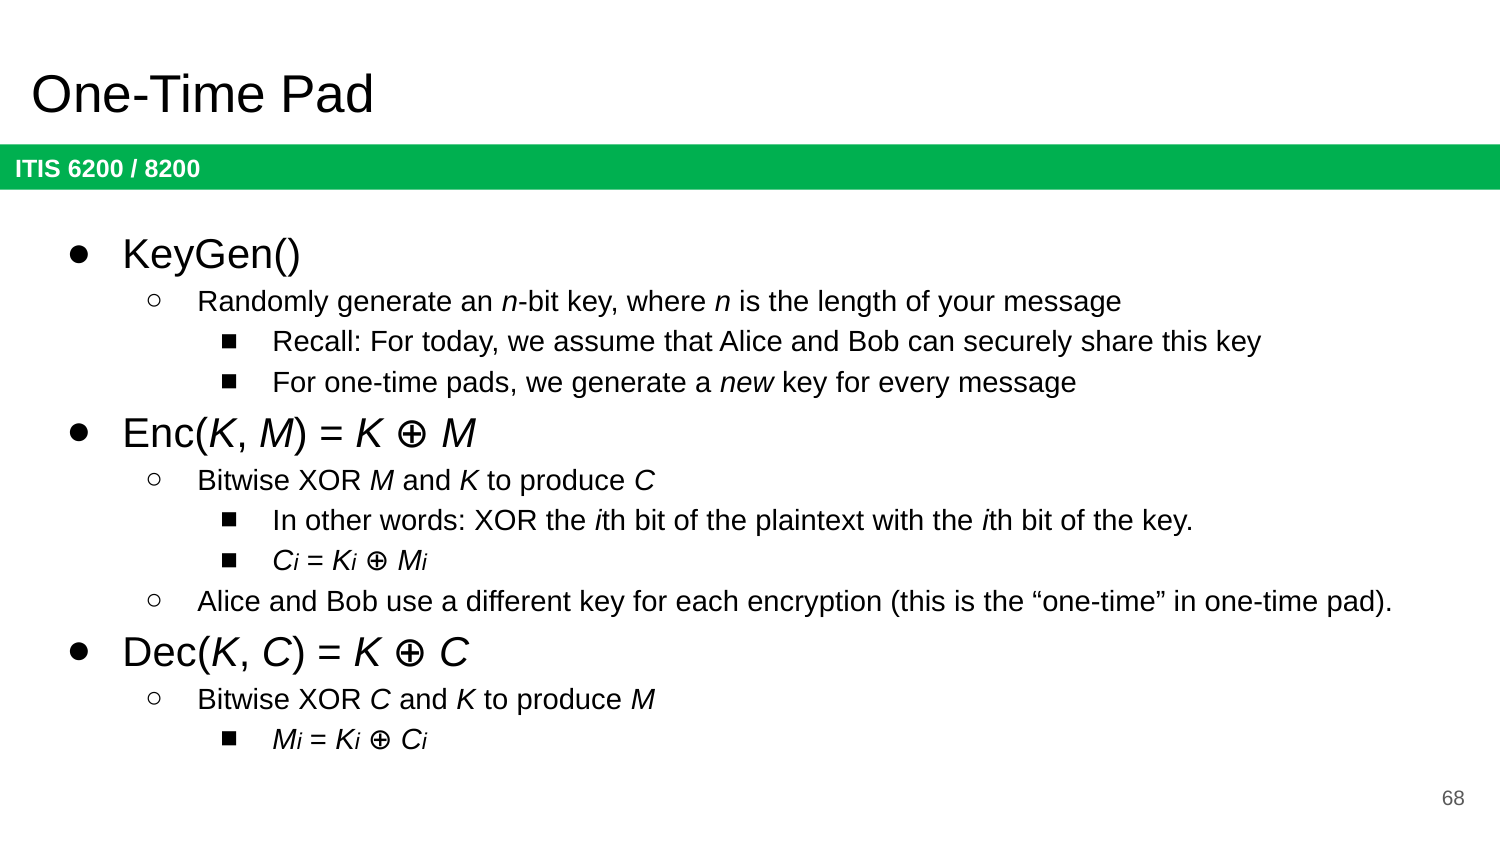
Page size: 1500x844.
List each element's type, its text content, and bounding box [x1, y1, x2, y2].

list KeyGen() Randomly generate an n-bit key, where n is the length of your message Recall: For today, we assume that Alice and Bob can securely share this key For one-time pads, we generate a new key for every message Enc(K, M) = K ⊕ M Bitwise XOR M and K to produce C In other words: XOR the ith bit of the plaintext with the ith bit of the key. Ci = Ki ⊕ Mi Alice and Bob use a different key for each encryption (this is the “one-time” in one-time pad). Dec(K, C) = K ⊕ C Bitwise XOR C and K to produce M Mi = Ki ⊕ Ci [32, 204, 1431, 823]
slide_number 68 [1389, 764, 1480, 830]
title One-Time Pad [16, 44, 1415, 139]
